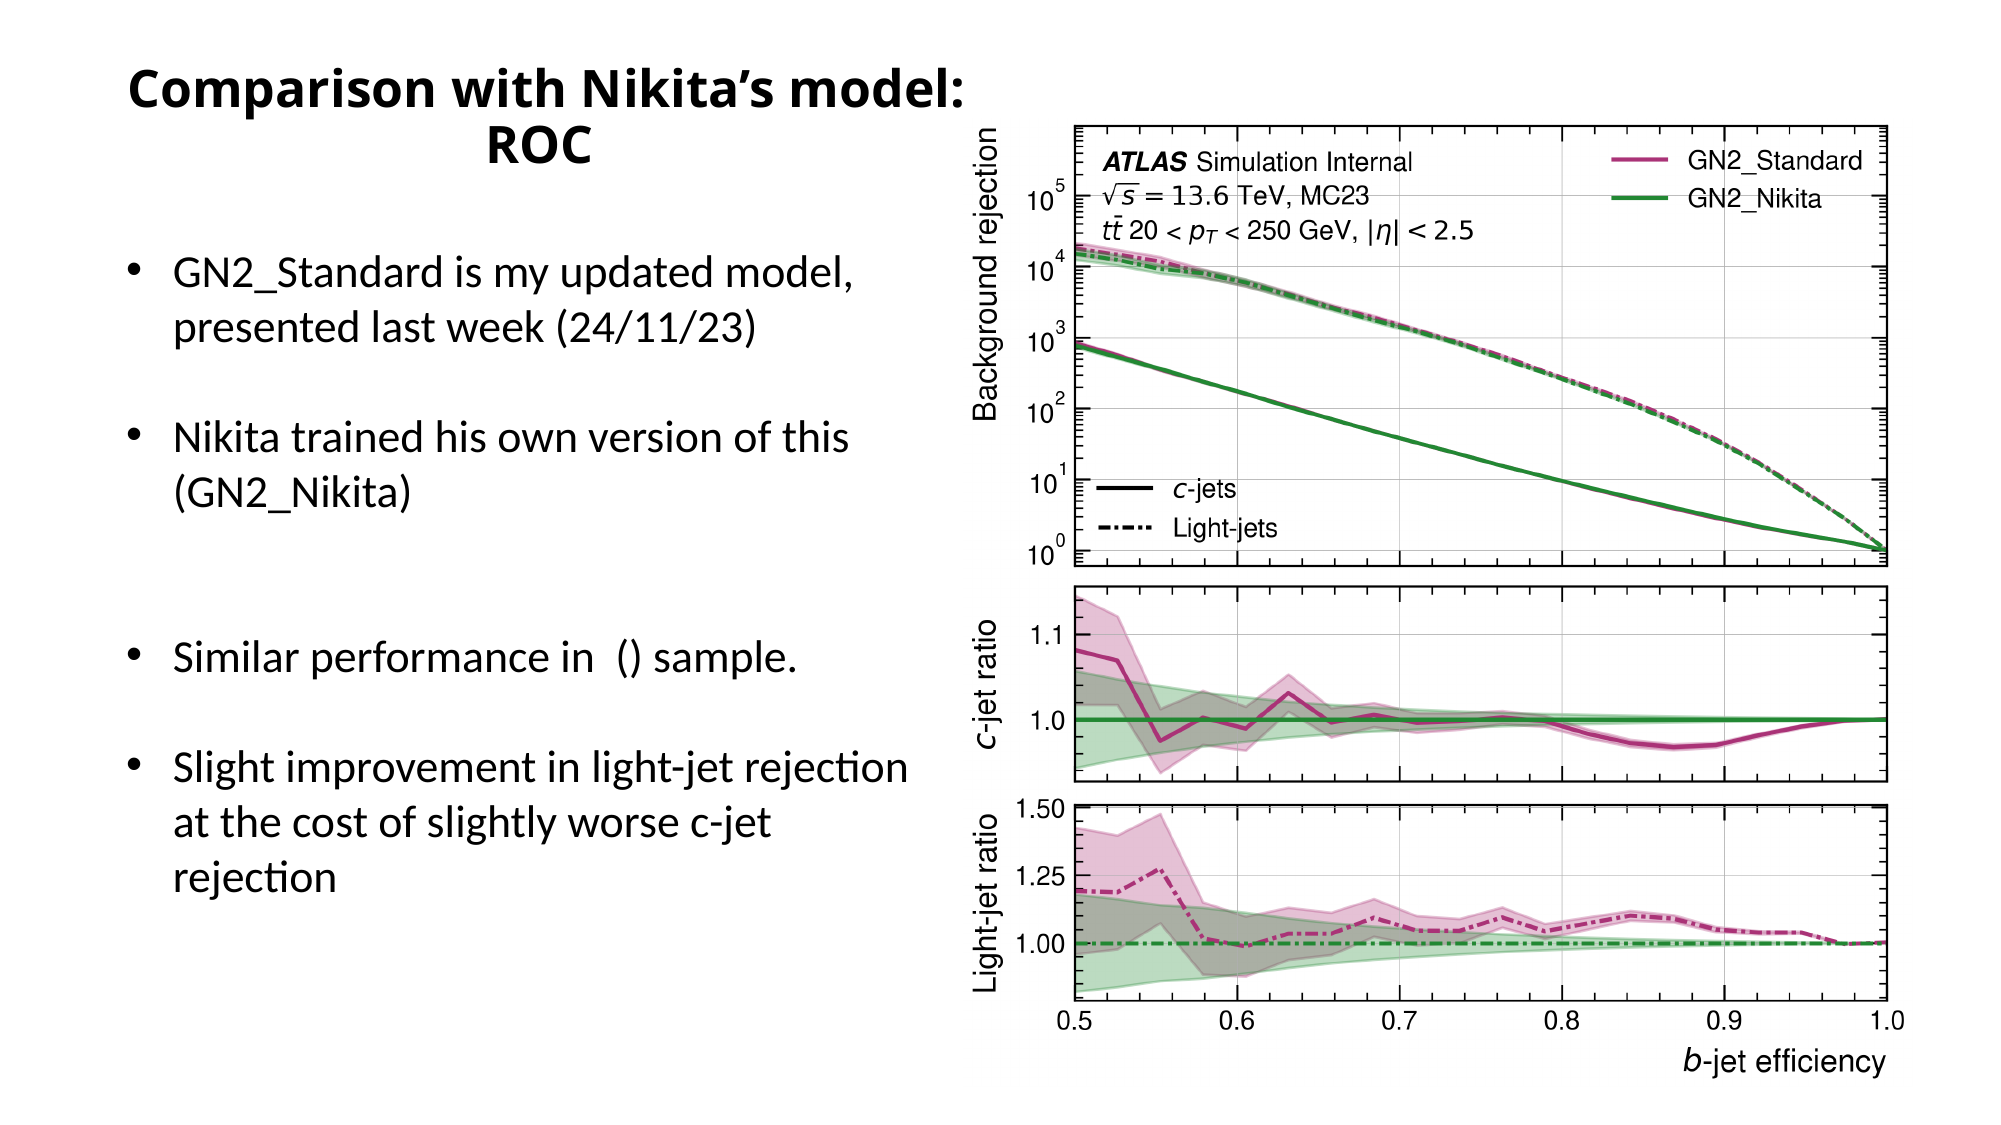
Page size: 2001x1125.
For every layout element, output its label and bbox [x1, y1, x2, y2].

list [963, 118, 1913, 1087]
